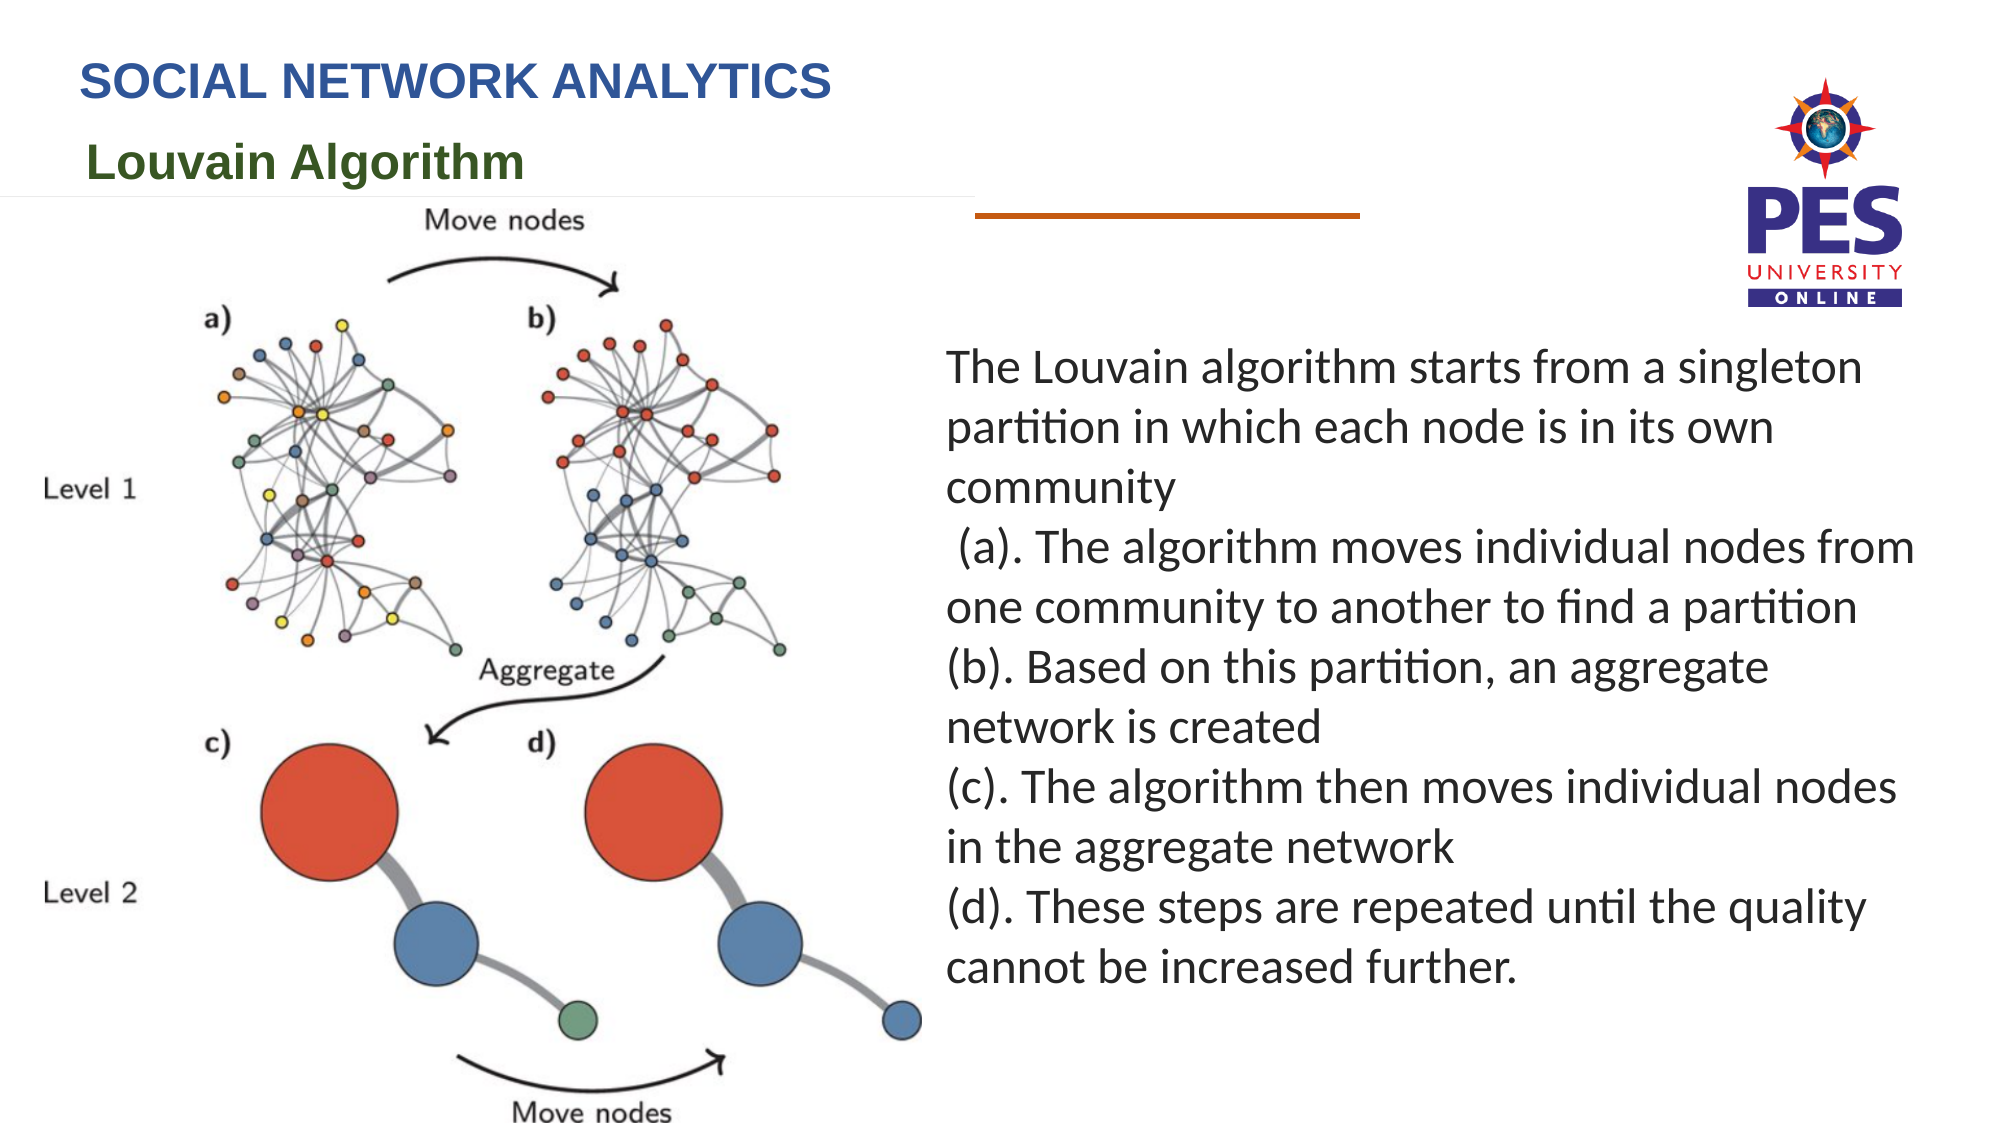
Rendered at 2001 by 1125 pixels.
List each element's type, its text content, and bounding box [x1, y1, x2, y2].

picture [1748, 76, 1902, 307]
picture [0, 195, 975, 1125]
text_box SOCIAL NETWORK ANALYTICS [64, 41, 1295, 117]
text_box The Louvain algorithm starts from a singleton partition in which each node is in its own community (a). The algorithm moves individual nodes from one community to another to find a partition (b). Based on this partition, an aggregate network is created (c). The algorithm then moves individual nodes in the aggregate network (d). These steps are repeated until the quality cannot be increased further. [979, 326, 1932, 1001]
text_box Louvain Algorithm [71, 122, 1384, 198]
